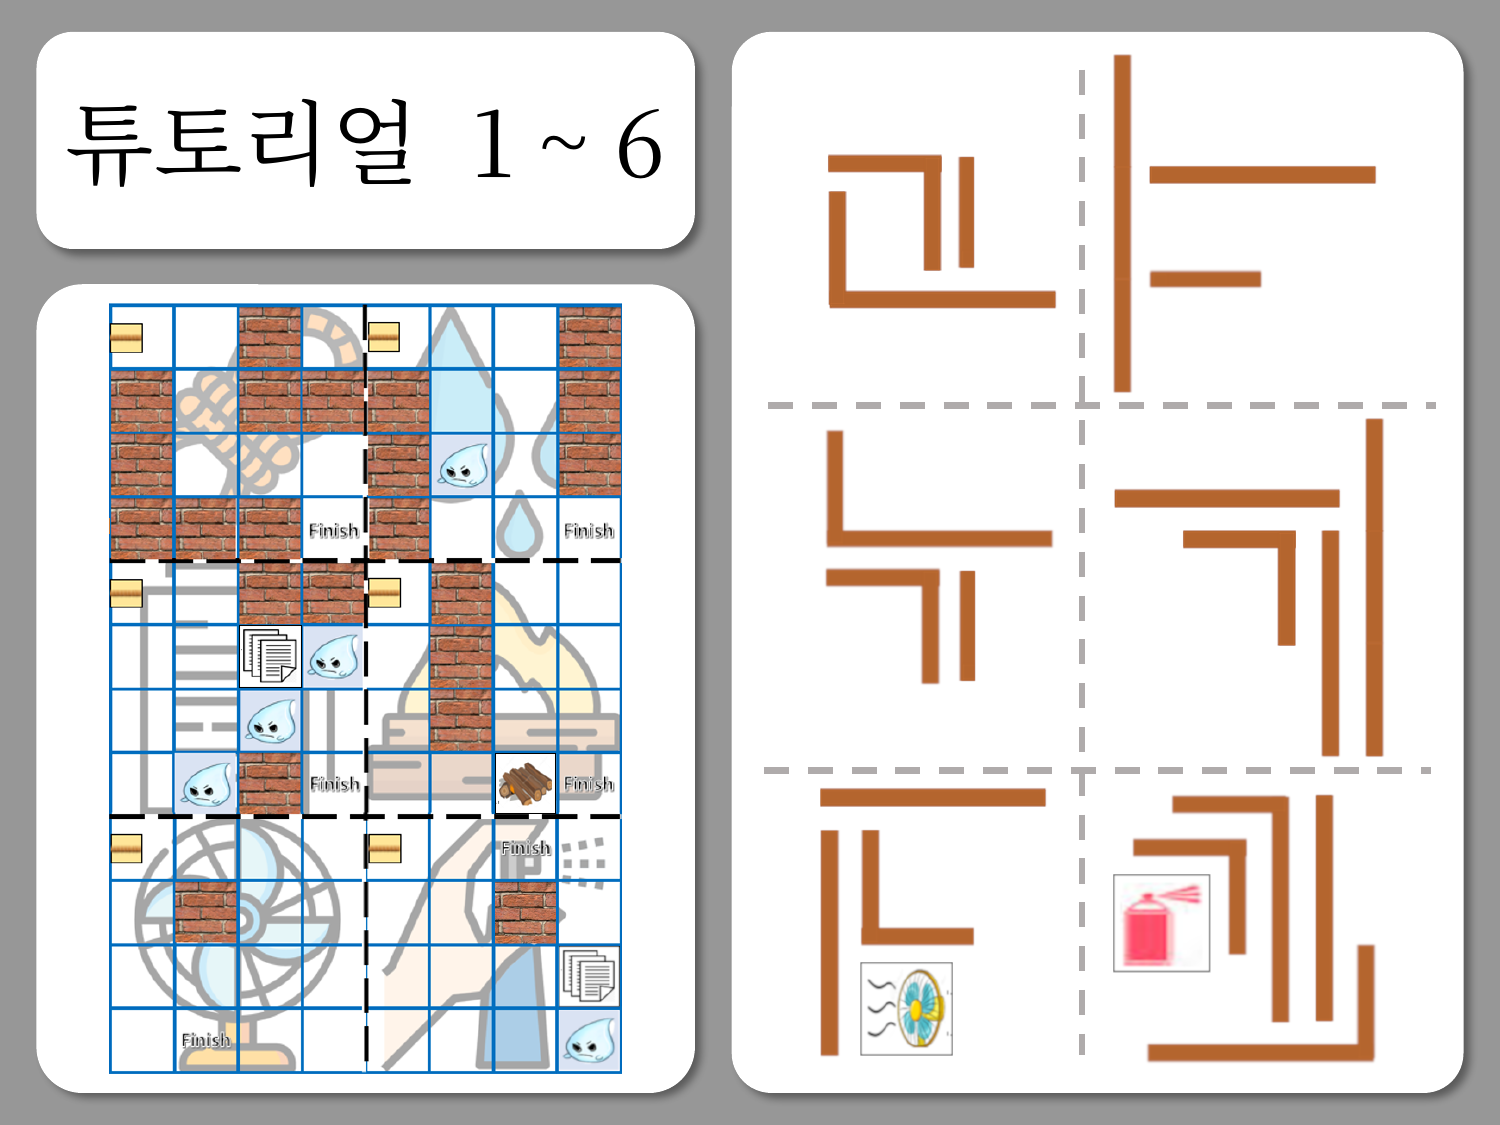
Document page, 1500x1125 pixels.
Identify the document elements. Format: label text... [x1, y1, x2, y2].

picture [799, 406, 1081, 770]
text_box [35, 283, 696, 1095]
picture [109, 303, 622, 1074]
text_box 튜토리얼 1 ~ 6 [35, 30, 696, 251]
picture [1083, 406, 1403, 770]
text_box [730, 30, 1465, 1095]
picture [799, 38, 1403, 405]
picture [799, 771, 1403, 1087]
